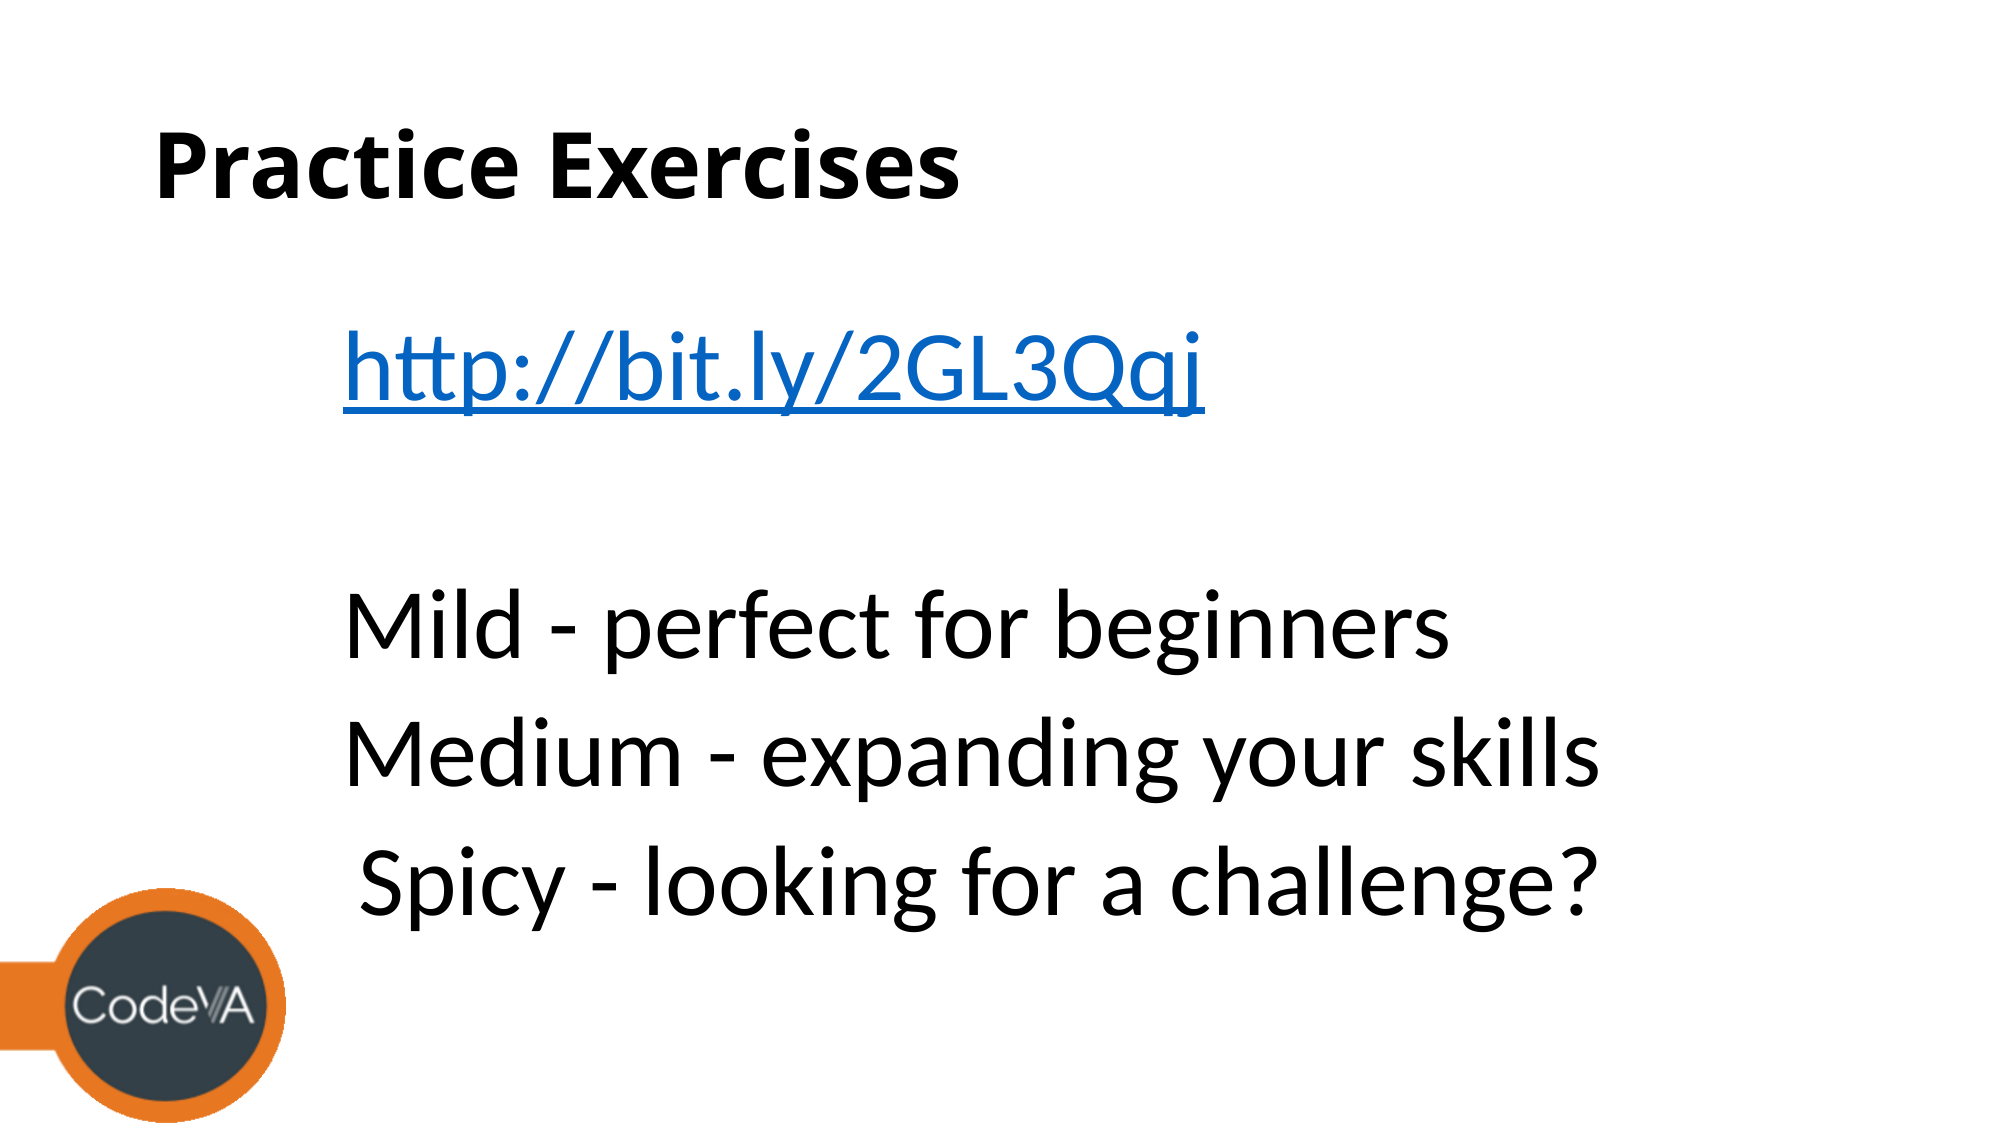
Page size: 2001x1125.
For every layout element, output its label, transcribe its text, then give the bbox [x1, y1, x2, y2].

list http://bit.ly/2GL3Qqj Mild - perfect for beginners Medium - expanding your skills Spicy - looking for a challenge? [298, 299, 1863, 1014]
title Practice Exercises [137, 59, 1863, 278]
picture [0, 885, 286, 1125]
